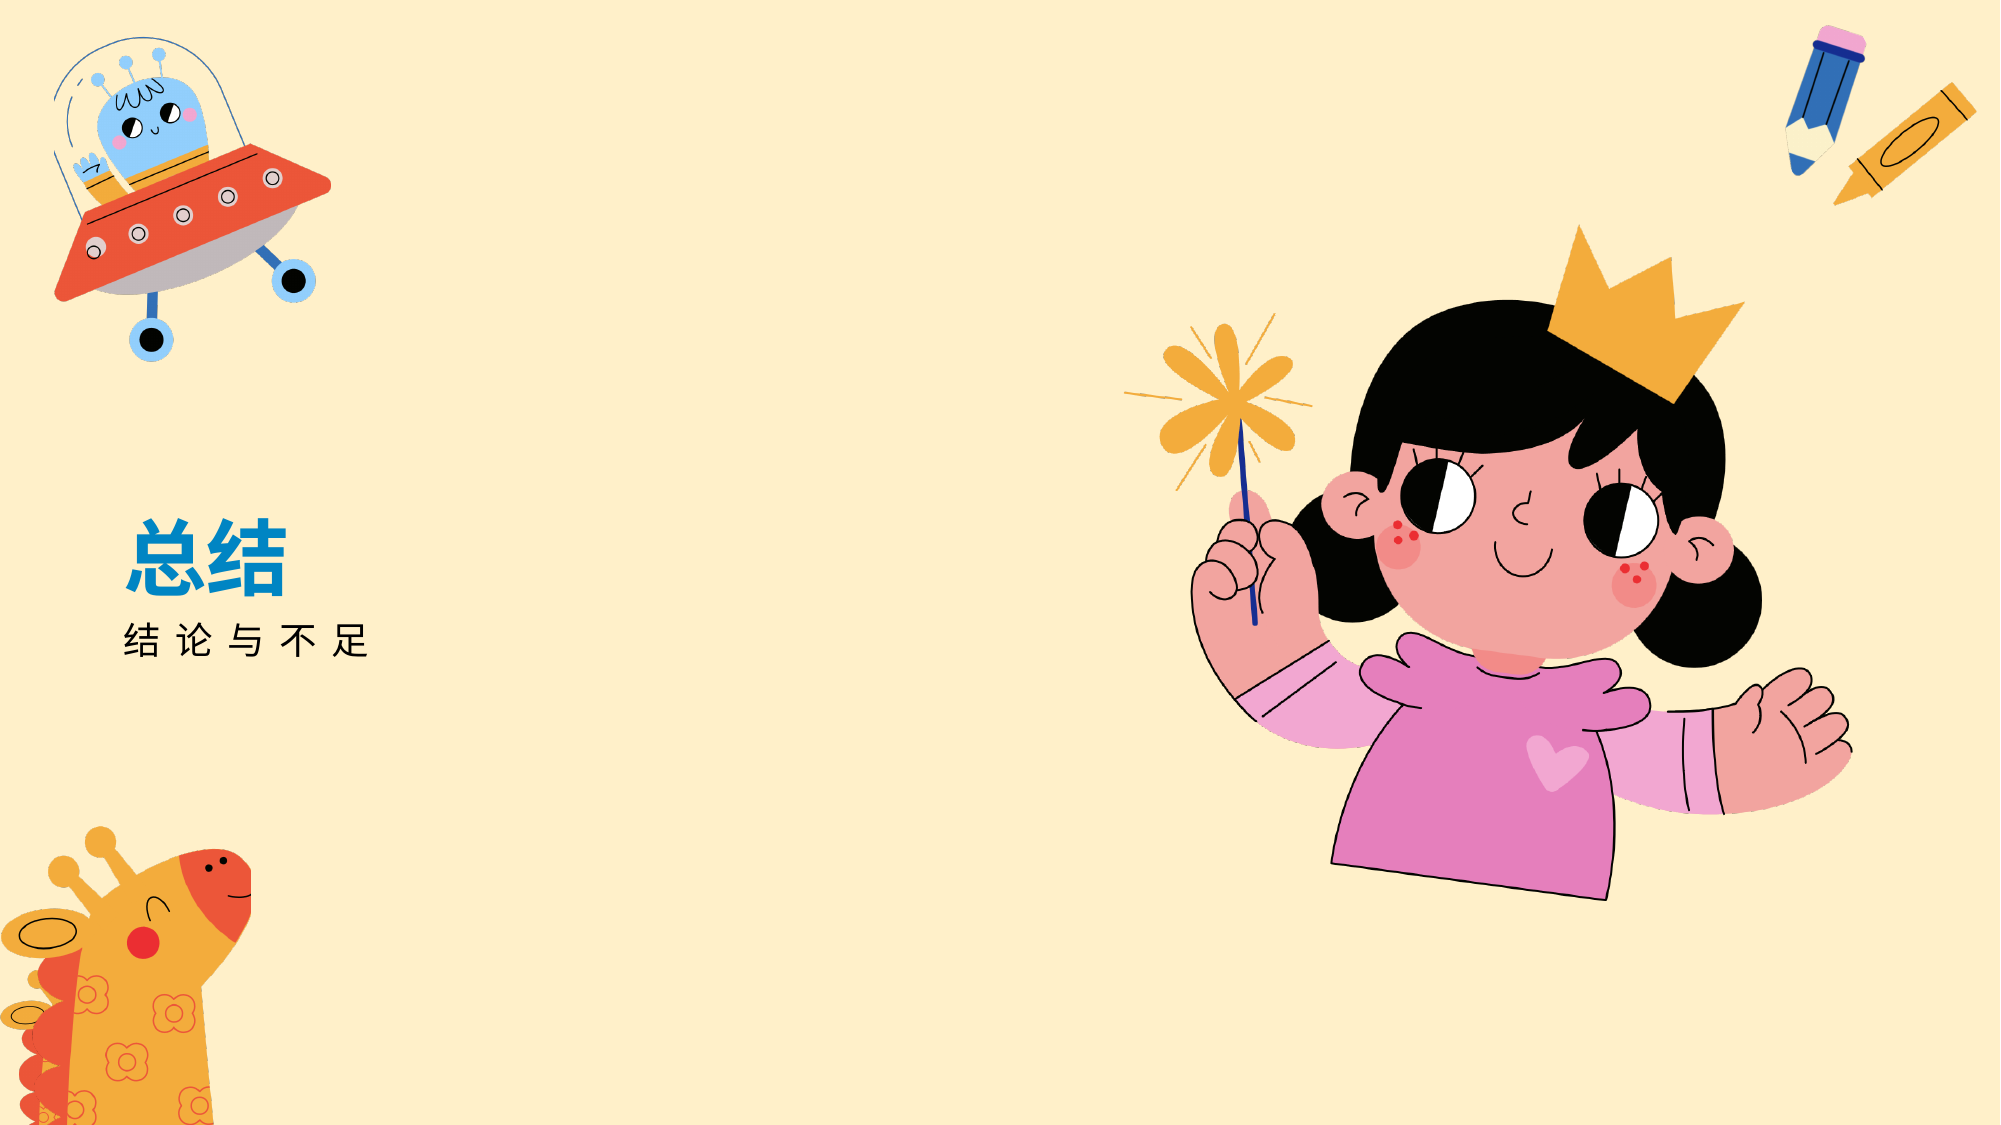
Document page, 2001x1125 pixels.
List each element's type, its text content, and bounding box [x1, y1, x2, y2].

picture [54, 33, 331, 362]
picture [1123, 224, 1853, 901]
picture [1741, 13, 1977, 206]
title 总结 [108, 411, 1049, 615]
list 结论与不足 [108, 615, 1155, 1007]
picture [0, 826, 251, 1125]
